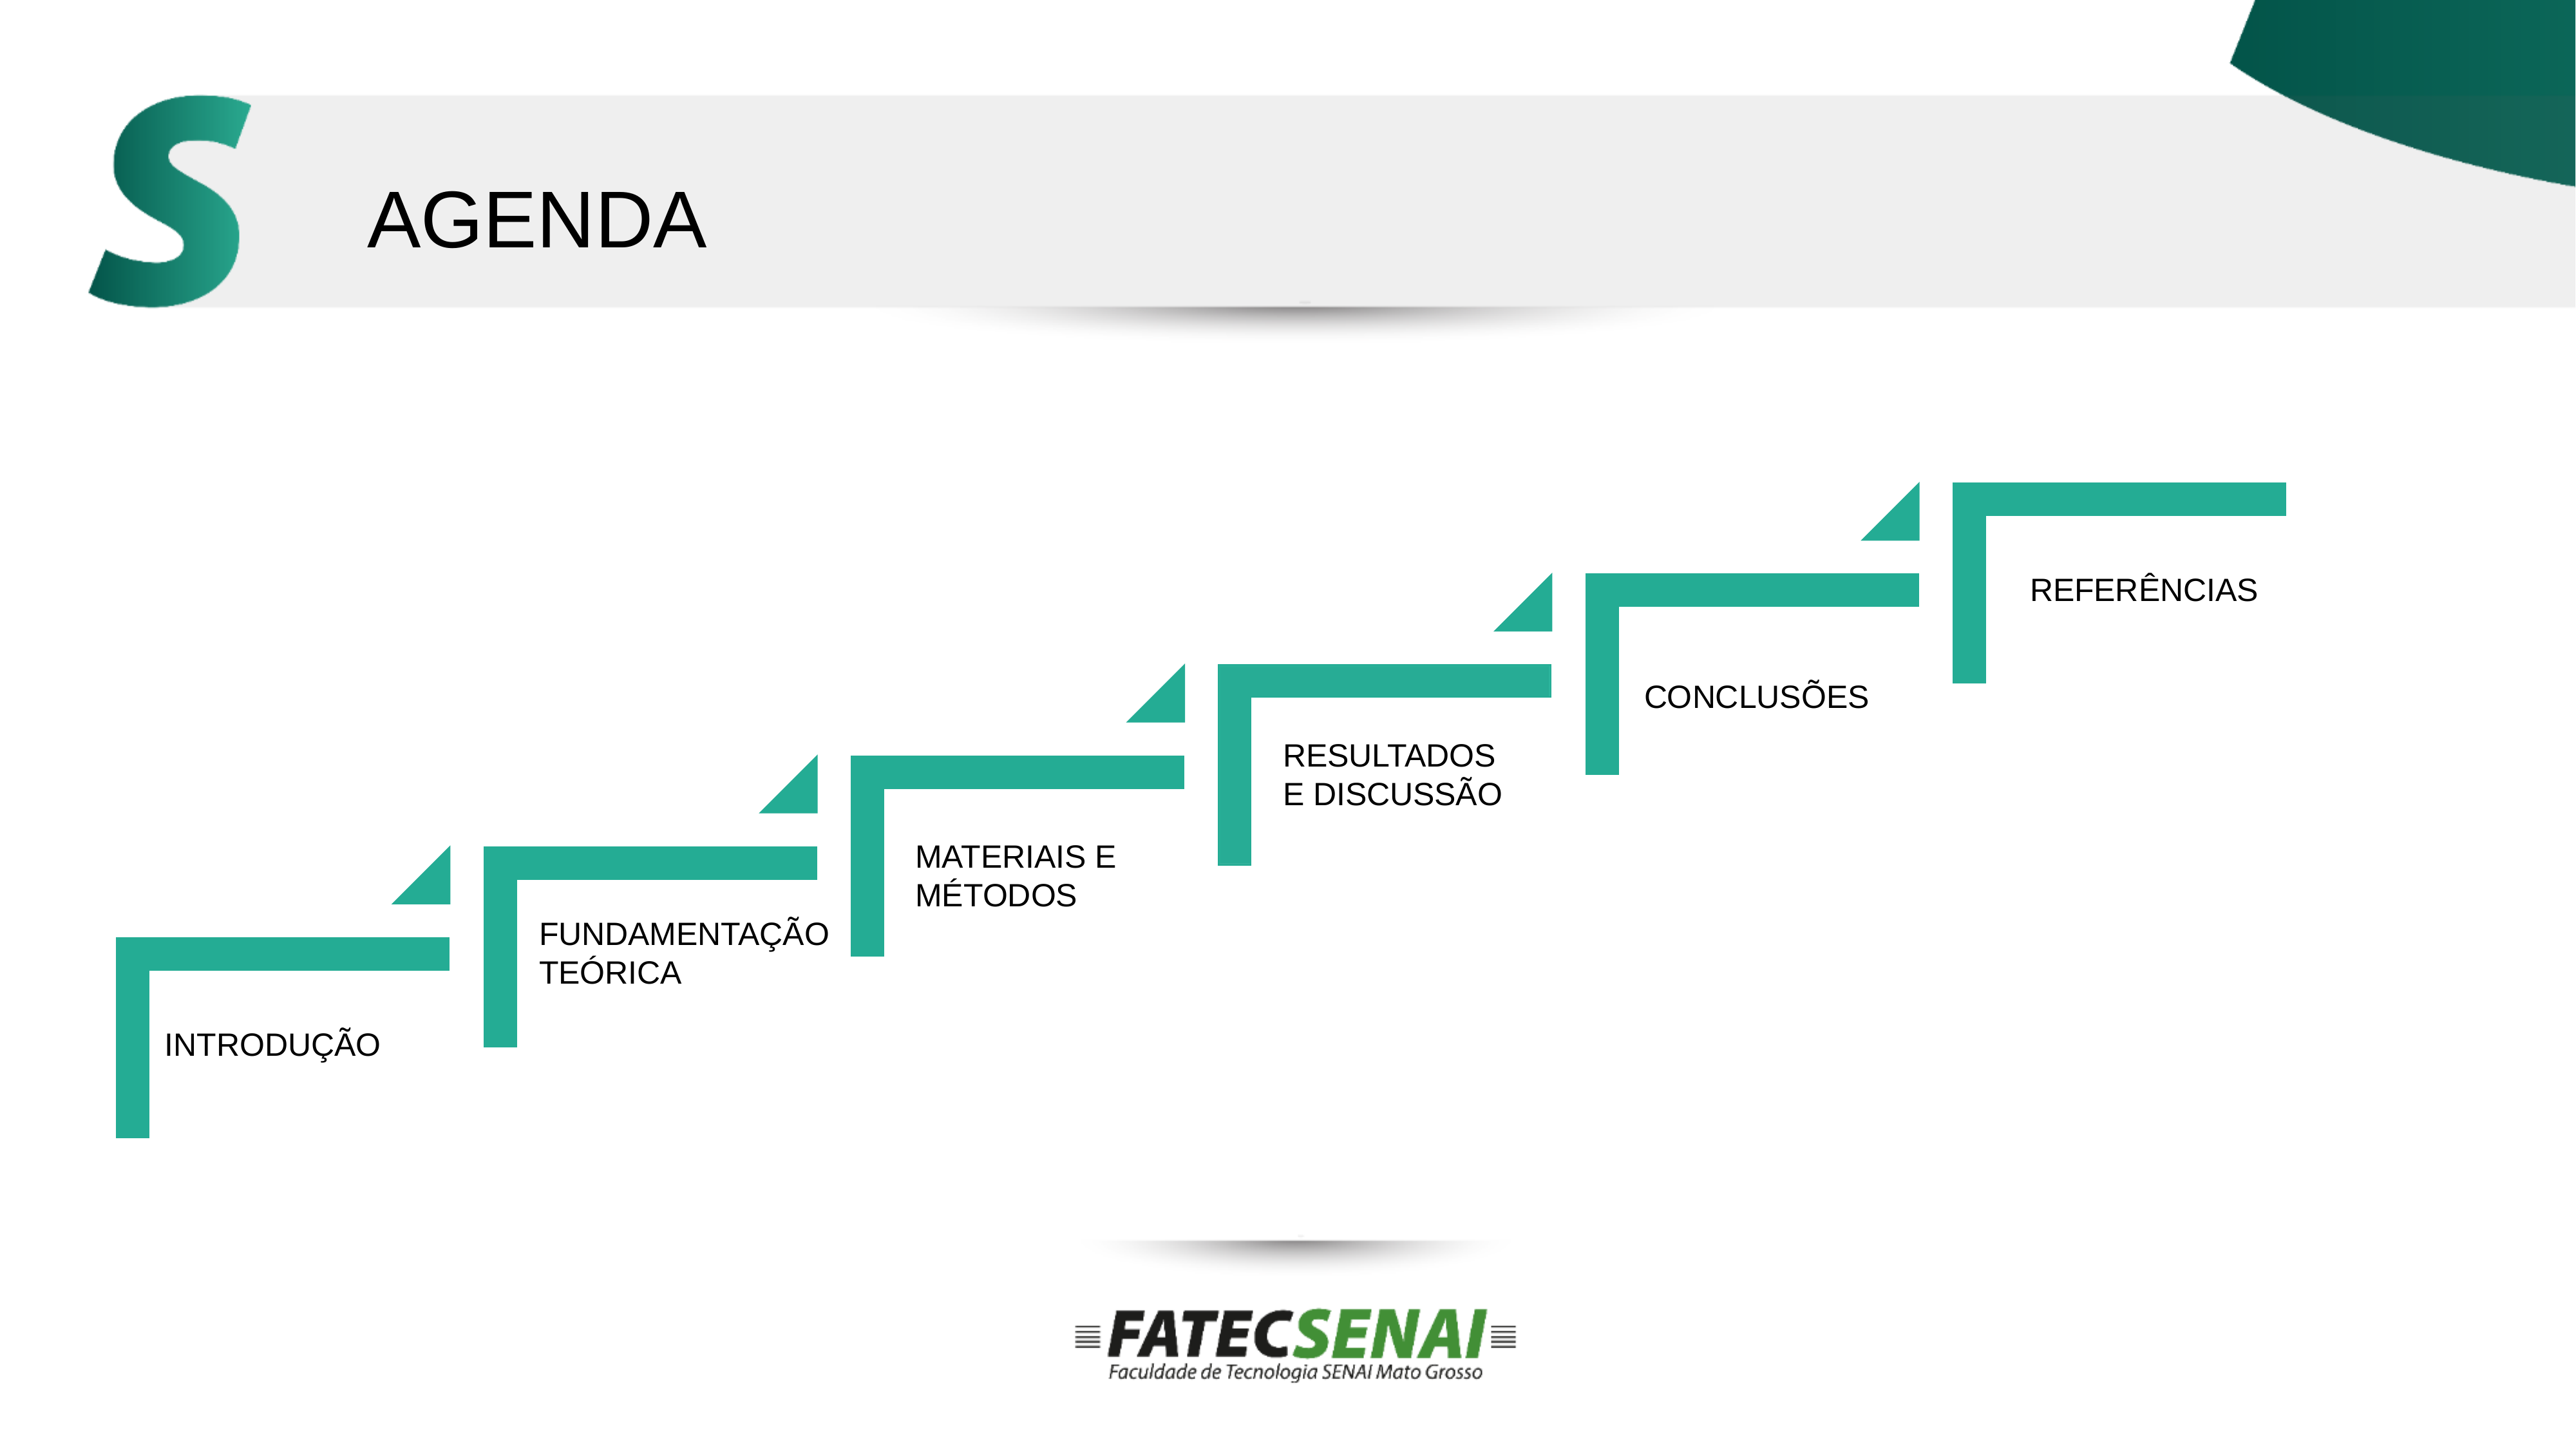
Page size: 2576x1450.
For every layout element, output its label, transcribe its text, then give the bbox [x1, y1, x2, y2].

picture [0, 0, 2576, 1450]
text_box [116, 482, 2287, 1234]
text_box AGENDA [357, 162, 784, 270]
